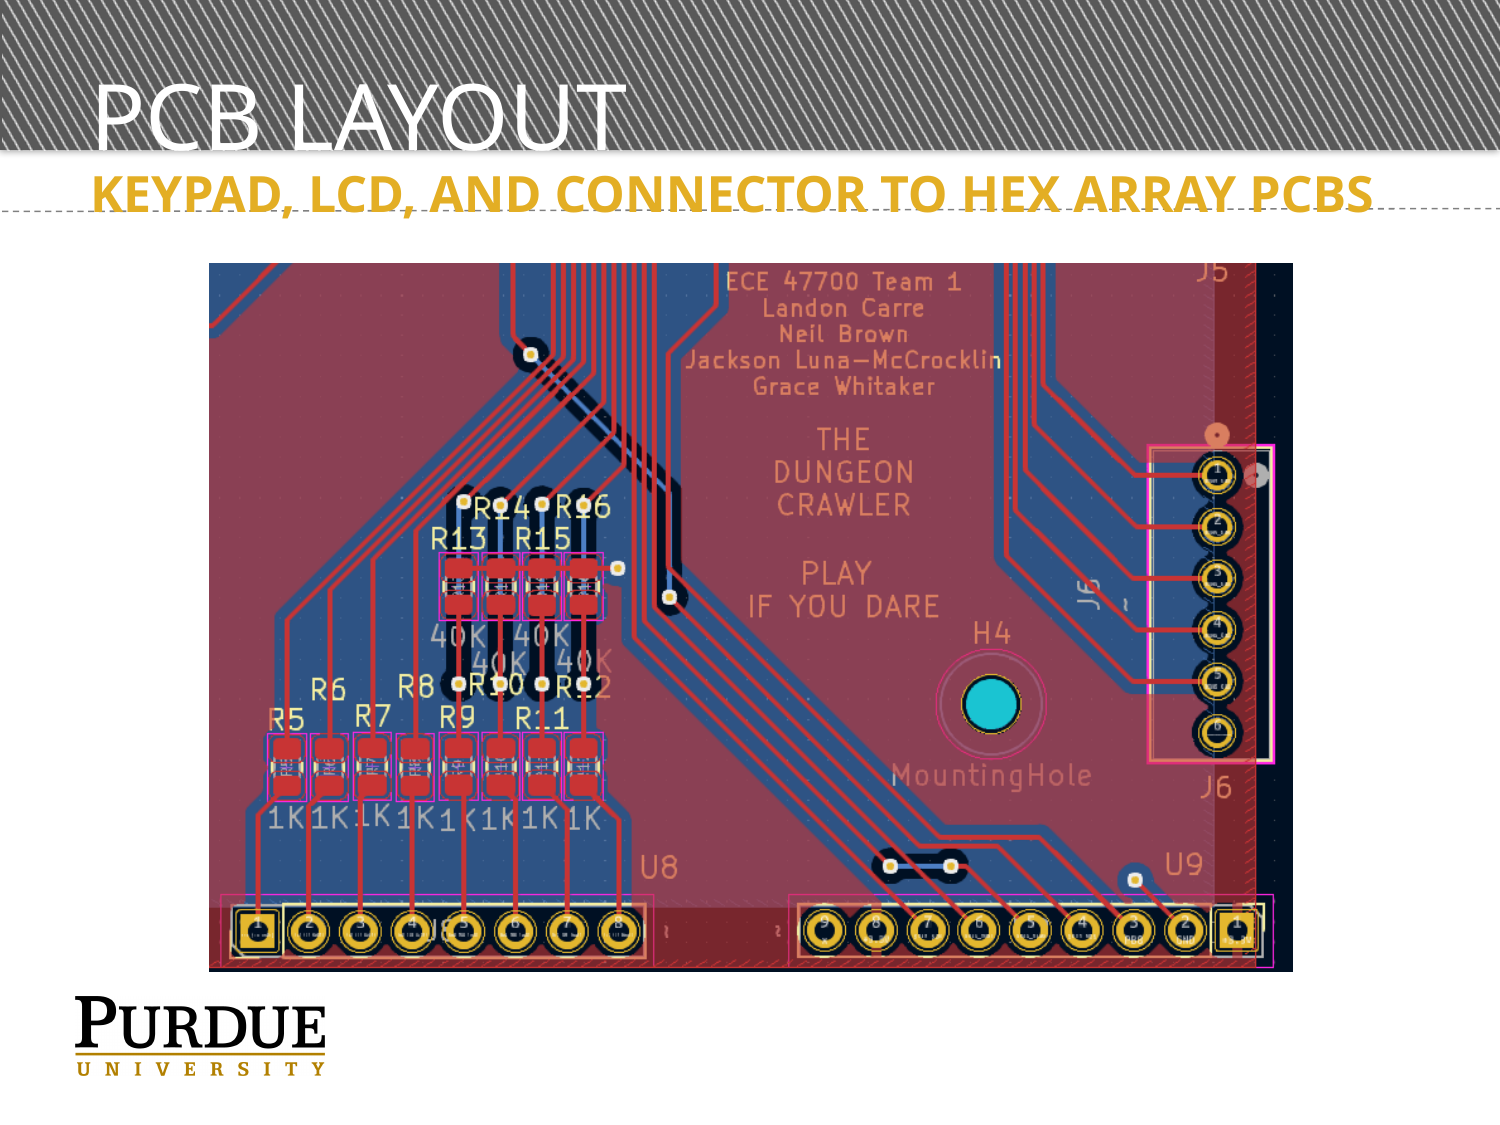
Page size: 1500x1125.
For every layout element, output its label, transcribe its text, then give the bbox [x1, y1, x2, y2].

list Keypad, LCD, and Connector to Hex Array PCBs [75, 154, 1425, 228]
title PCB Layout [75, 51, 1427, 175]
picture [209, 263, 1293, 973]
picture [75, 996, 325, 1076]
